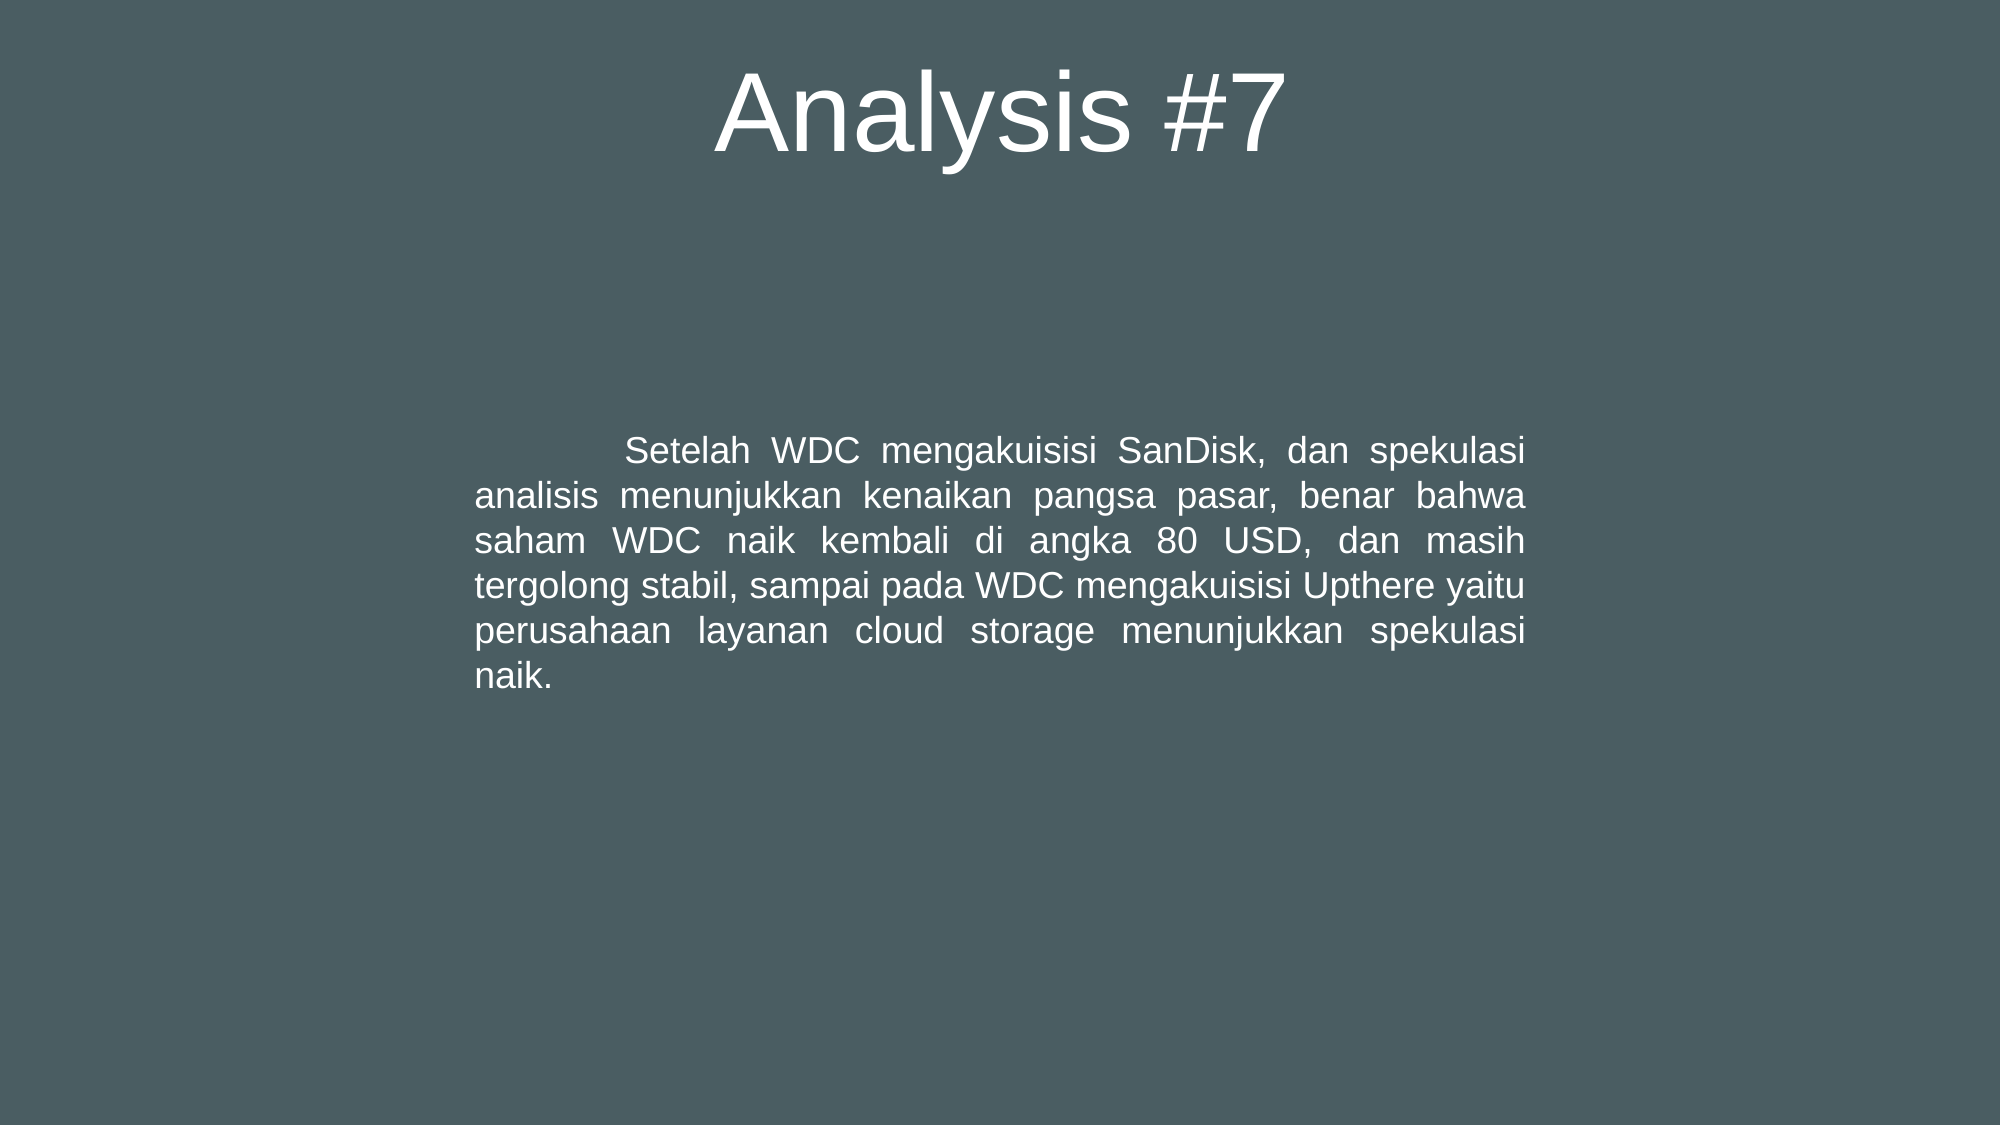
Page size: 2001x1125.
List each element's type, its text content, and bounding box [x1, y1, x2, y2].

text_box Setelah WDC mengakuisisi SanDisk, dan spekulasi analisis menunjukkan kenaikan pangsa pasar, benar bahwa saham WDC naik kembali di angka 80 USD, dan masih tergolong stabil, sampai pada WDC mengakuisisi Upthere yaitu perusahaan layanan cloud storage menunjukkan spekulasi naik. [459, 418, 1541, 704]
list Analysis #7 [53, 55, 1952, 175]
